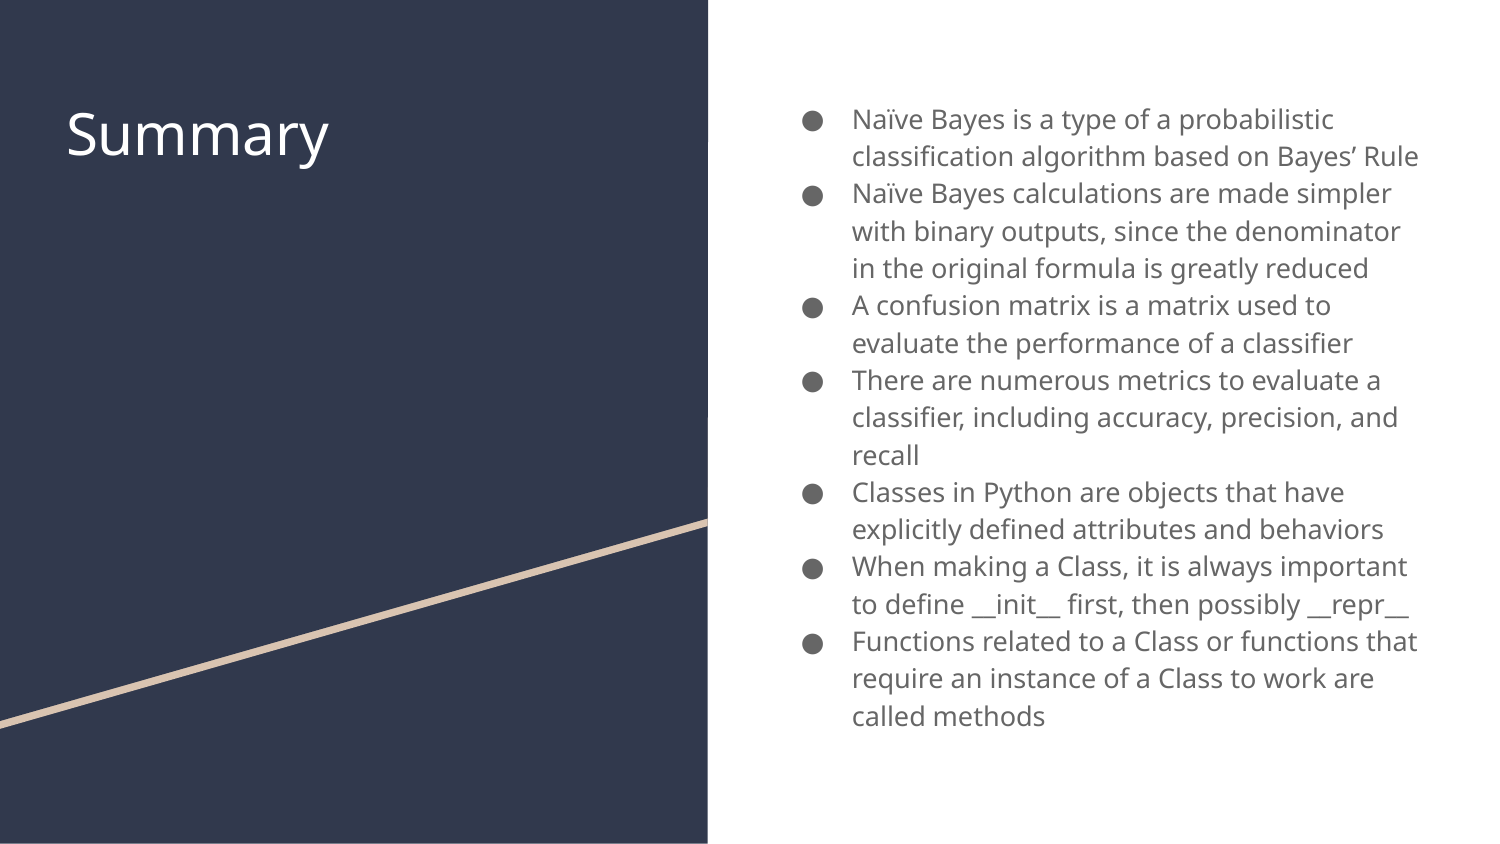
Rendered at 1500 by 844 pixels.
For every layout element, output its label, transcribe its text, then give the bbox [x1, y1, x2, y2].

list Naïve Bayes is a type of a probabilistic classification algorithm based on Bayes’ Rule Naïve Bayes calculations are made simpler with binary outputs, since the denominator in the original formula is greatly reduced A confusion matrix is a matrix used to evaluate the performance of a classifier There are numerous metrics to evaluate a classifier, including accuracy, precision, and recall Classes in Python are objects that have explicitly defined attributes and behaviors When making a Class, it is always important to define __init__ first, then possibly __repr__ Functions related to a Class or functions that require an instance of a Class to work are called methods [761, 82, 1446, 755]
title Summary [51, 82, 660, 494]
